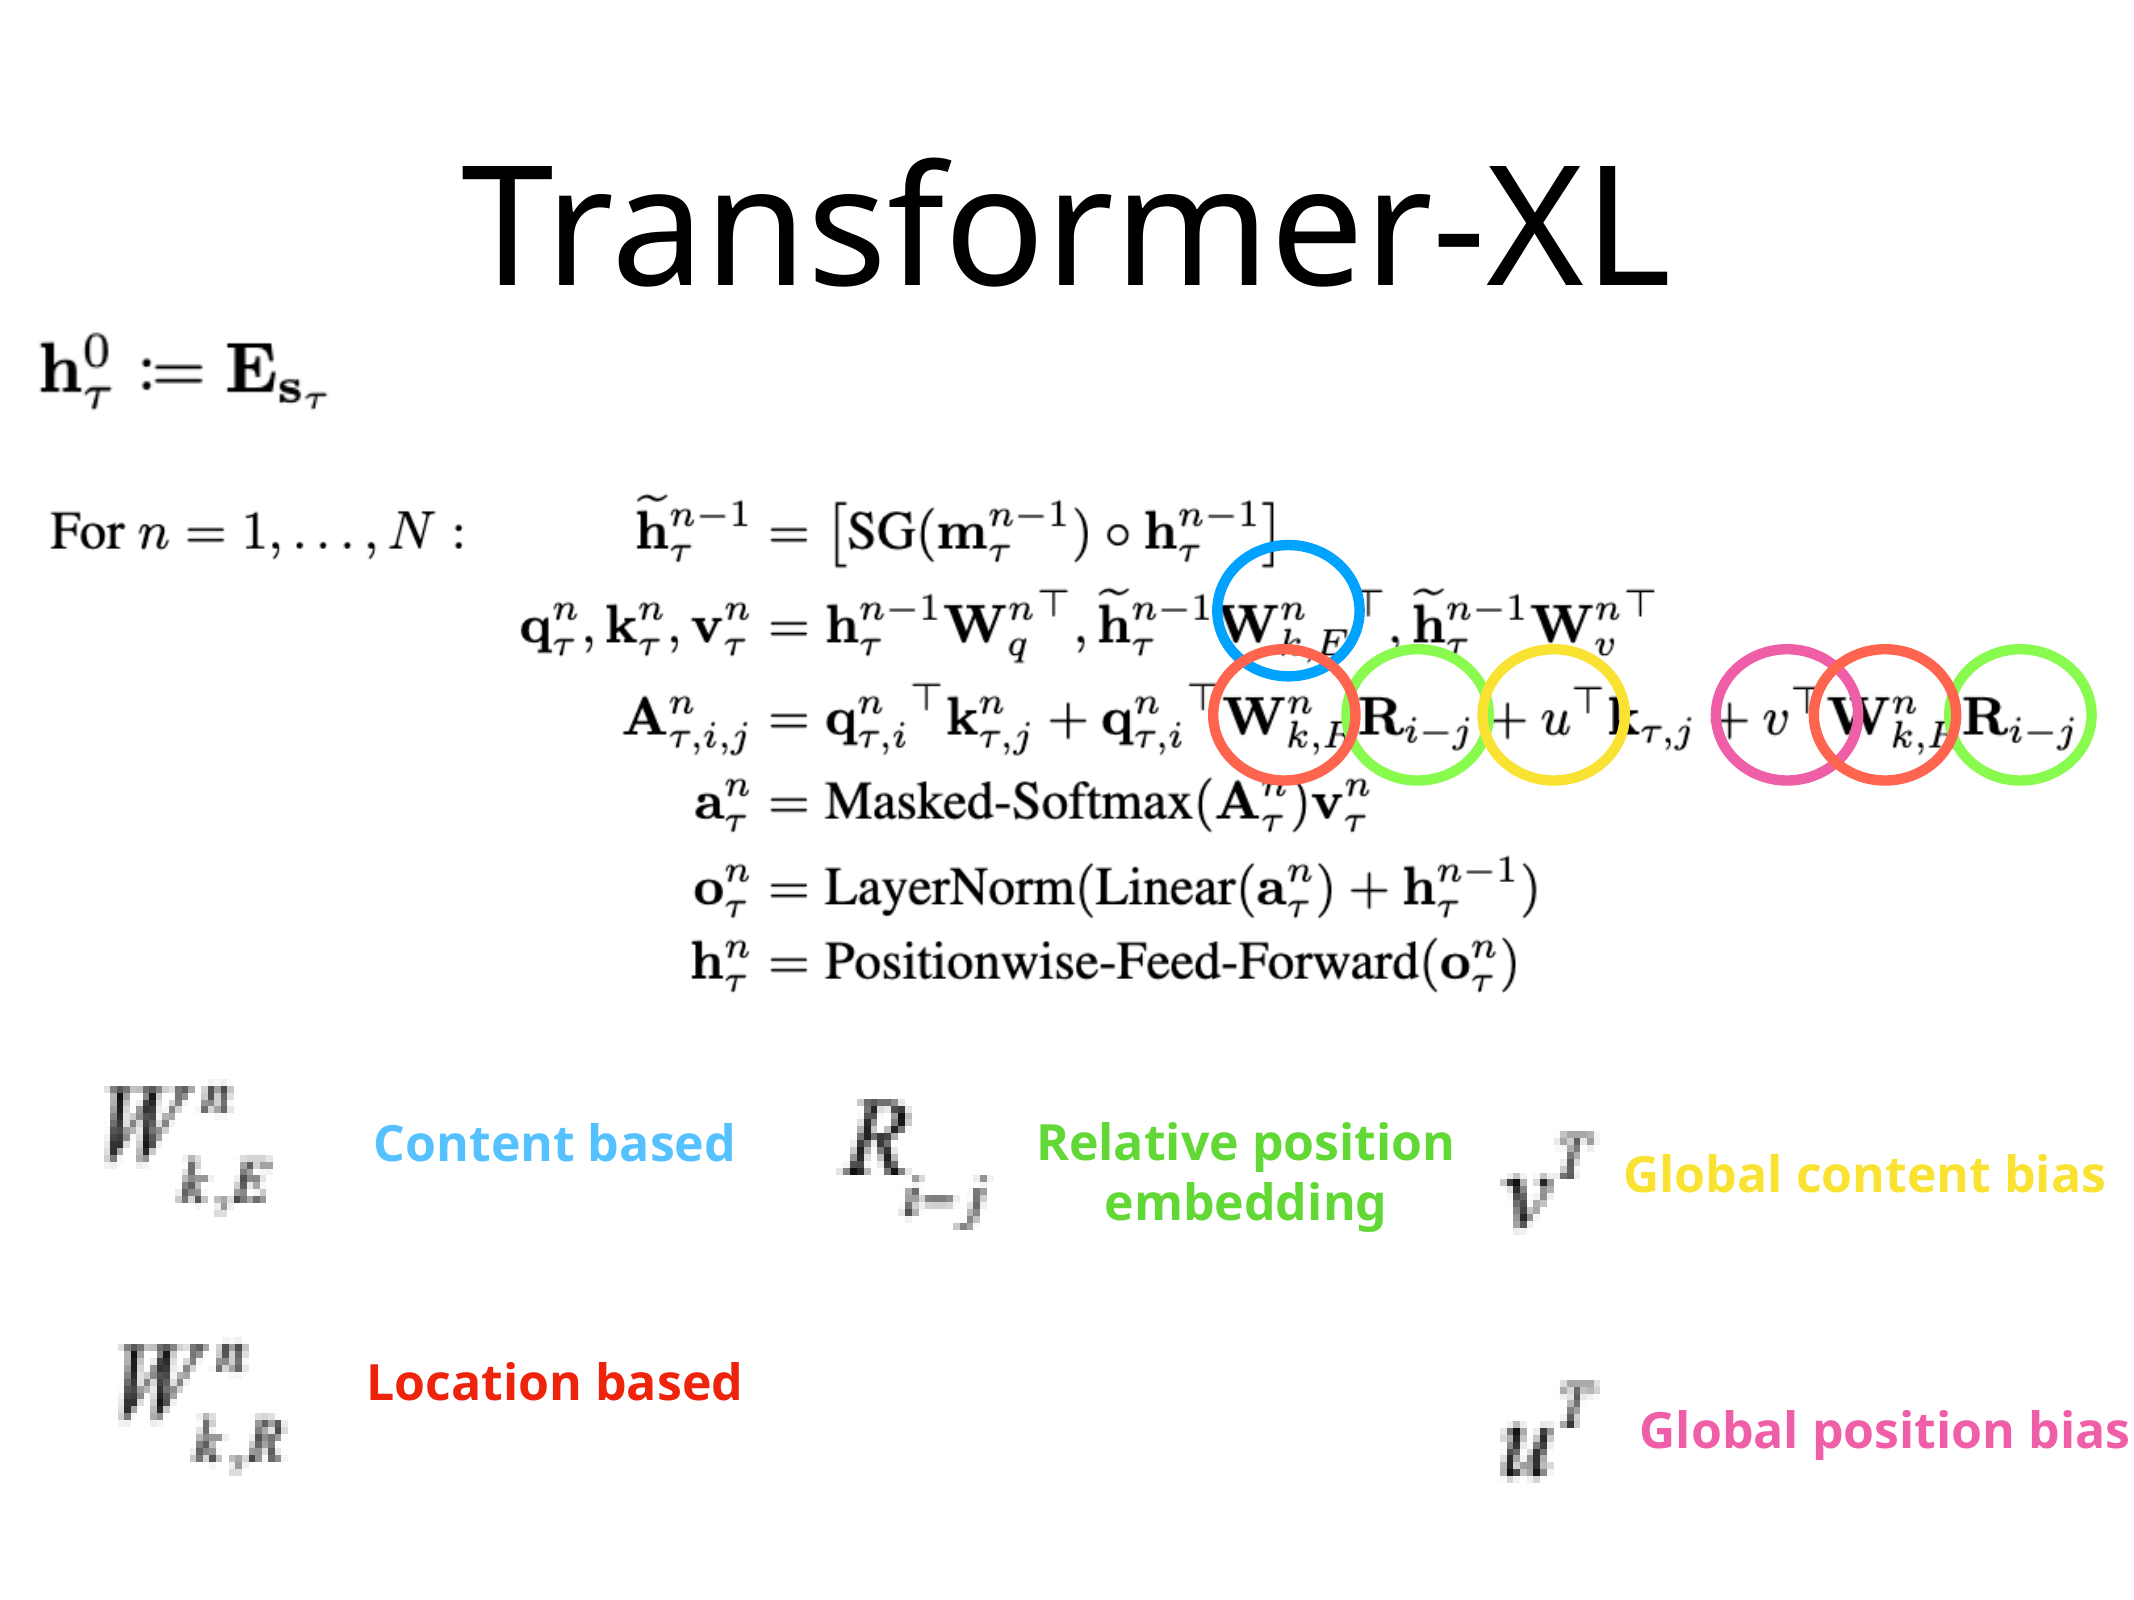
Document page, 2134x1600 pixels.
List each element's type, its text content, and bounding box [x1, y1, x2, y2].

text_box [1486, 1345, 1615, 1491]
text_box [1486, 1097, 1615, 1243]
text_box Relative position embedding [1027, 1101, 1465, 1239]
title Transformer-XL [155, 41, 1978, 397]
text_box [823, 1051, 1003, 1239]
text_box Global content bias [1615, 1134, 2115, 1211]
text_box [90, 1038, 287, 1226]
text_box Global position bias [1631, 1389, 2134, 1467]
picture [23, 306, 339, 424]
text_box Content based [365, 1103, 745, 1181]
picture [0, 478, 2134, 1022]
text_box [105, 1296, 302, 1484]
text_box Location based [358, 1342, 752, 1419]
